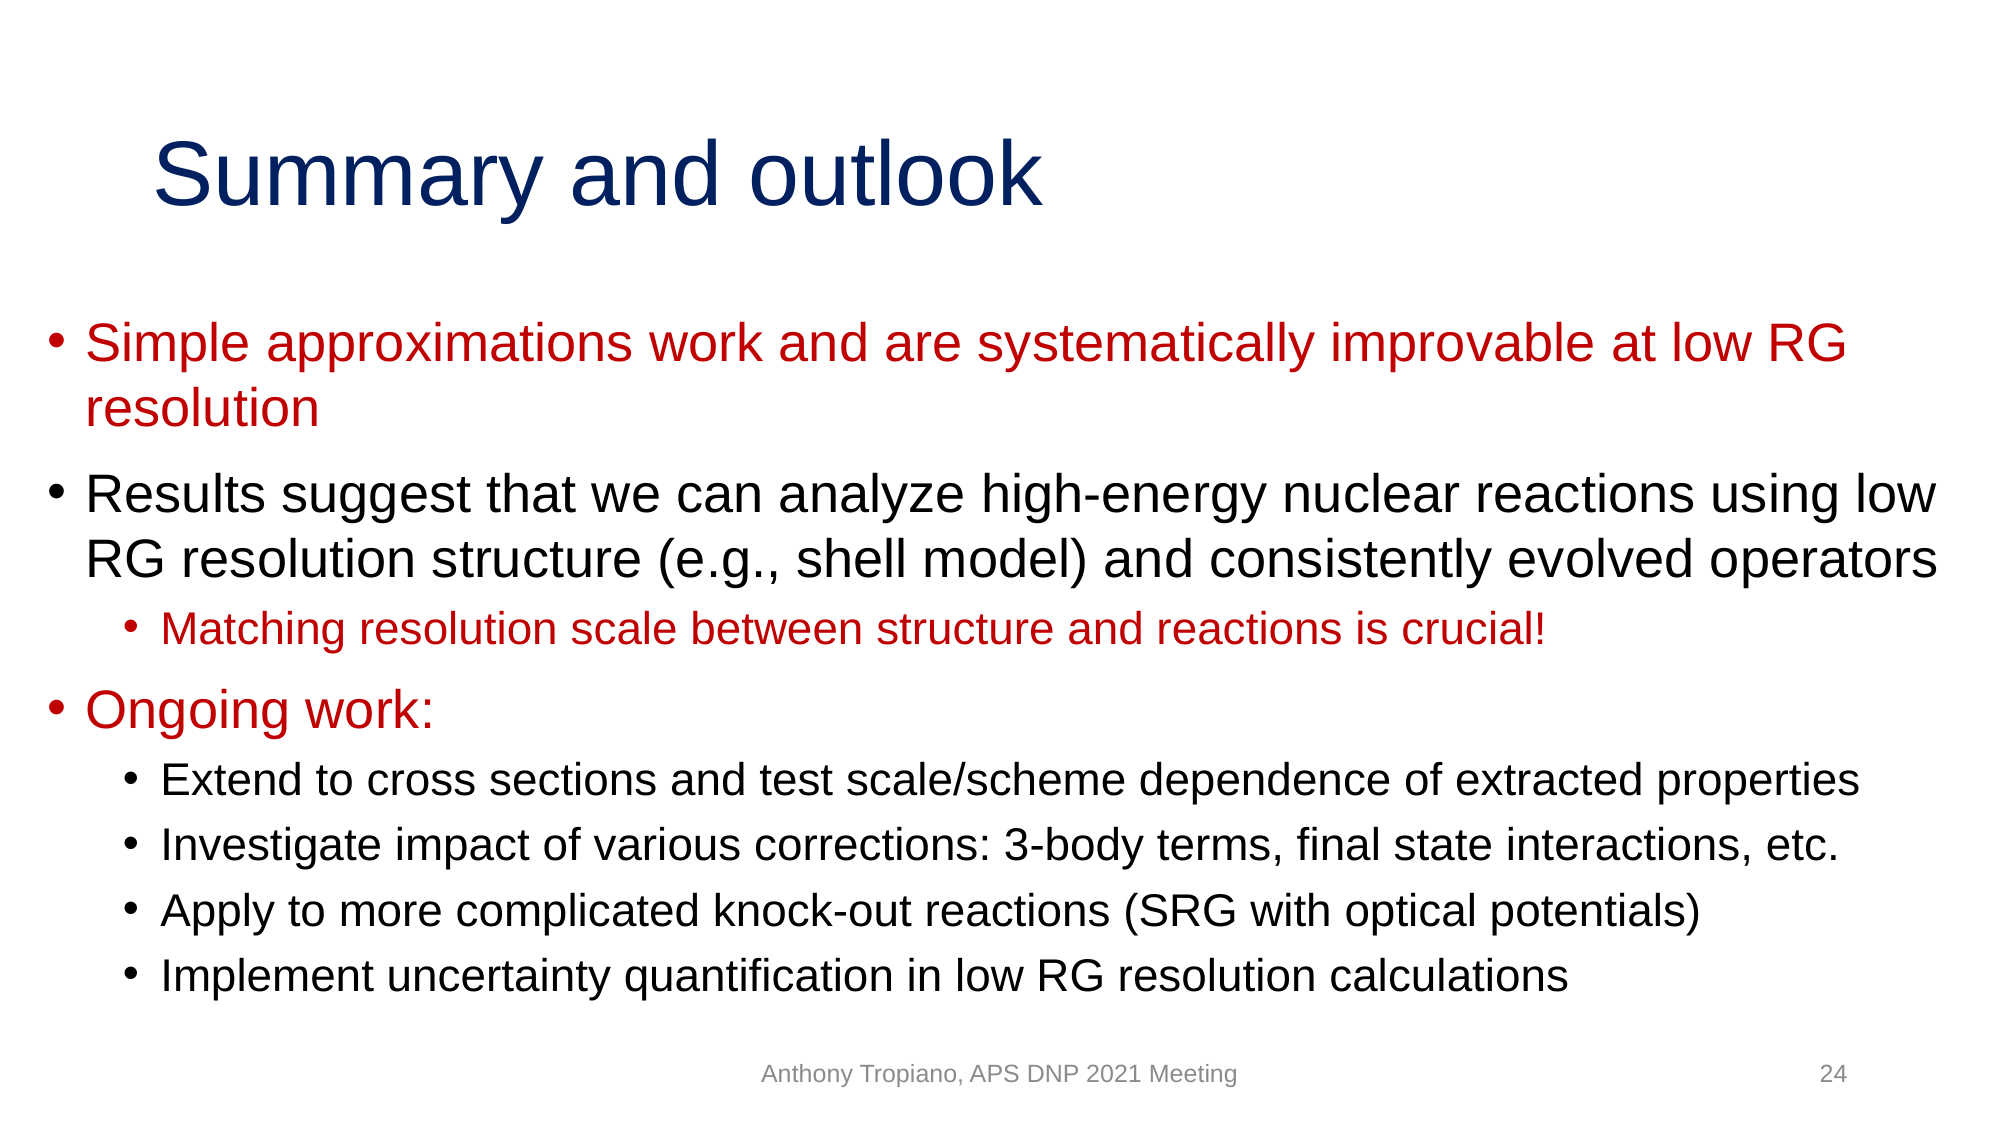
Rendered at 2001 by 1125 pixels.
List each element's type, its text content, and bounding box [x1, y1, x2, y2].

title Summary and outlook [137, 59, 1863, 278]
footer Anthony Tropiano, APS DNP 2021 Meeting [662, 1042, 1338, 1103]
slide_number 24 [1412, 1042, 1863, 1103]
list Simple approximations work and are systematically improvable at low RG resolution Results suggest that we can analyze high-energy nuclear reactions using low RG resolution structure (e.g., shell model) and consistently evolved operators Matching resolution scale between structure and reactions is crucial! Ongoing work: Extend to cross sections and test scale/scheme dependence of extracted properties Investigate impact of various corrections: 3-body terms, final state interactions, etc. Apply to more complicated knock-out reactions (SRG with optical potentials) Implement uncertainty quantification in low RG resolution calculations [33, 299, 1968, 1014]
